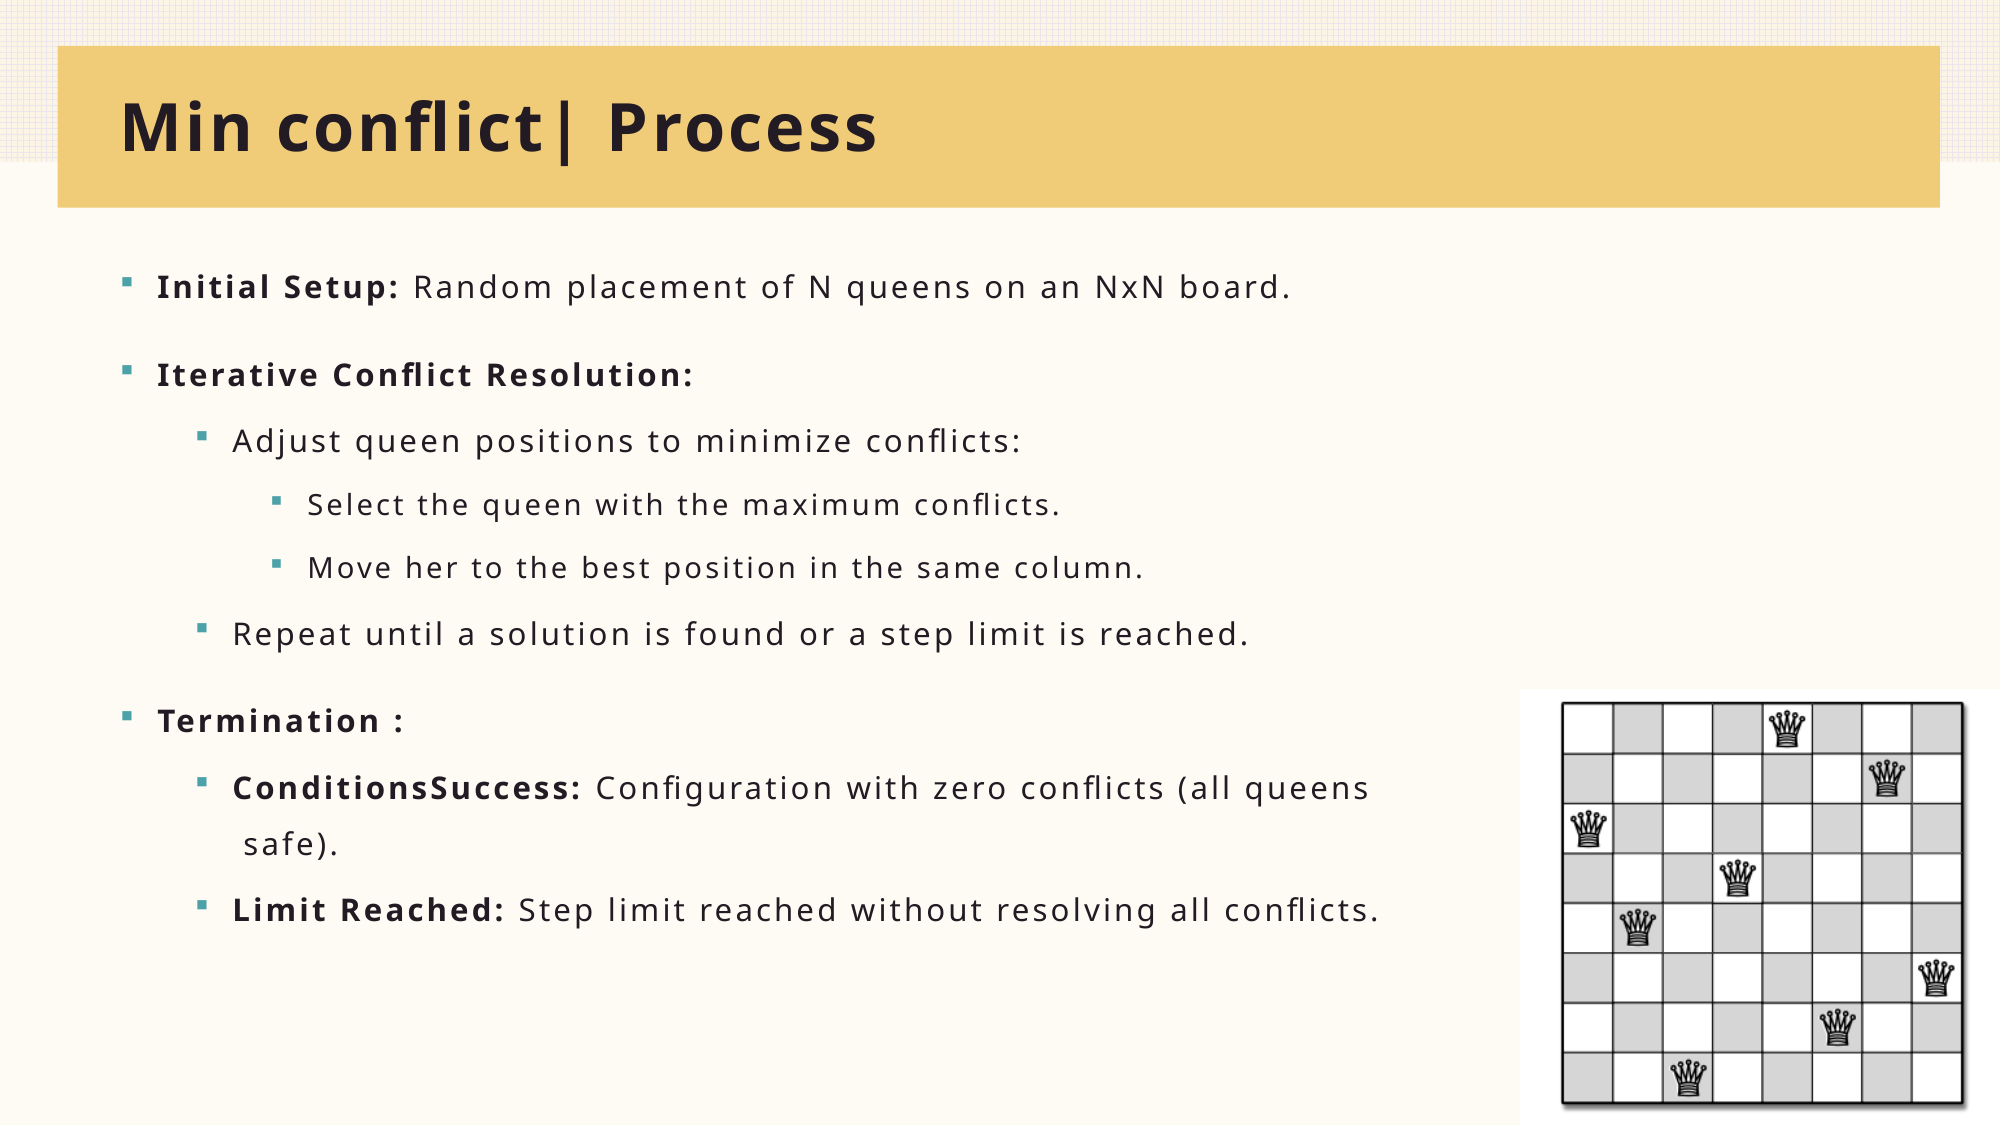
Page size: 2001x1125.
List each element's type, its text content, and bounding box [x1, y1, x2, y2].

picture [1520, 689, 2000, 1125]
list Initial Setup: Random placement of N queens on an NxN board. Iterative Conflict Resolution: Adjust queen positions to minimize conflicts: Select the queen with the maximum conflicts. Move her to the best position in the same column. Repeat until a solution is found or a step limit is reached. Termination : ConditionsSuccess: Configuration with zero conflicts (all queens safe). Limit Reached: Step limit reached without resolving all conflicts. [104, 241, 1896, 1014]
title Min conflict| Process [104, 81, 1894, 178]
